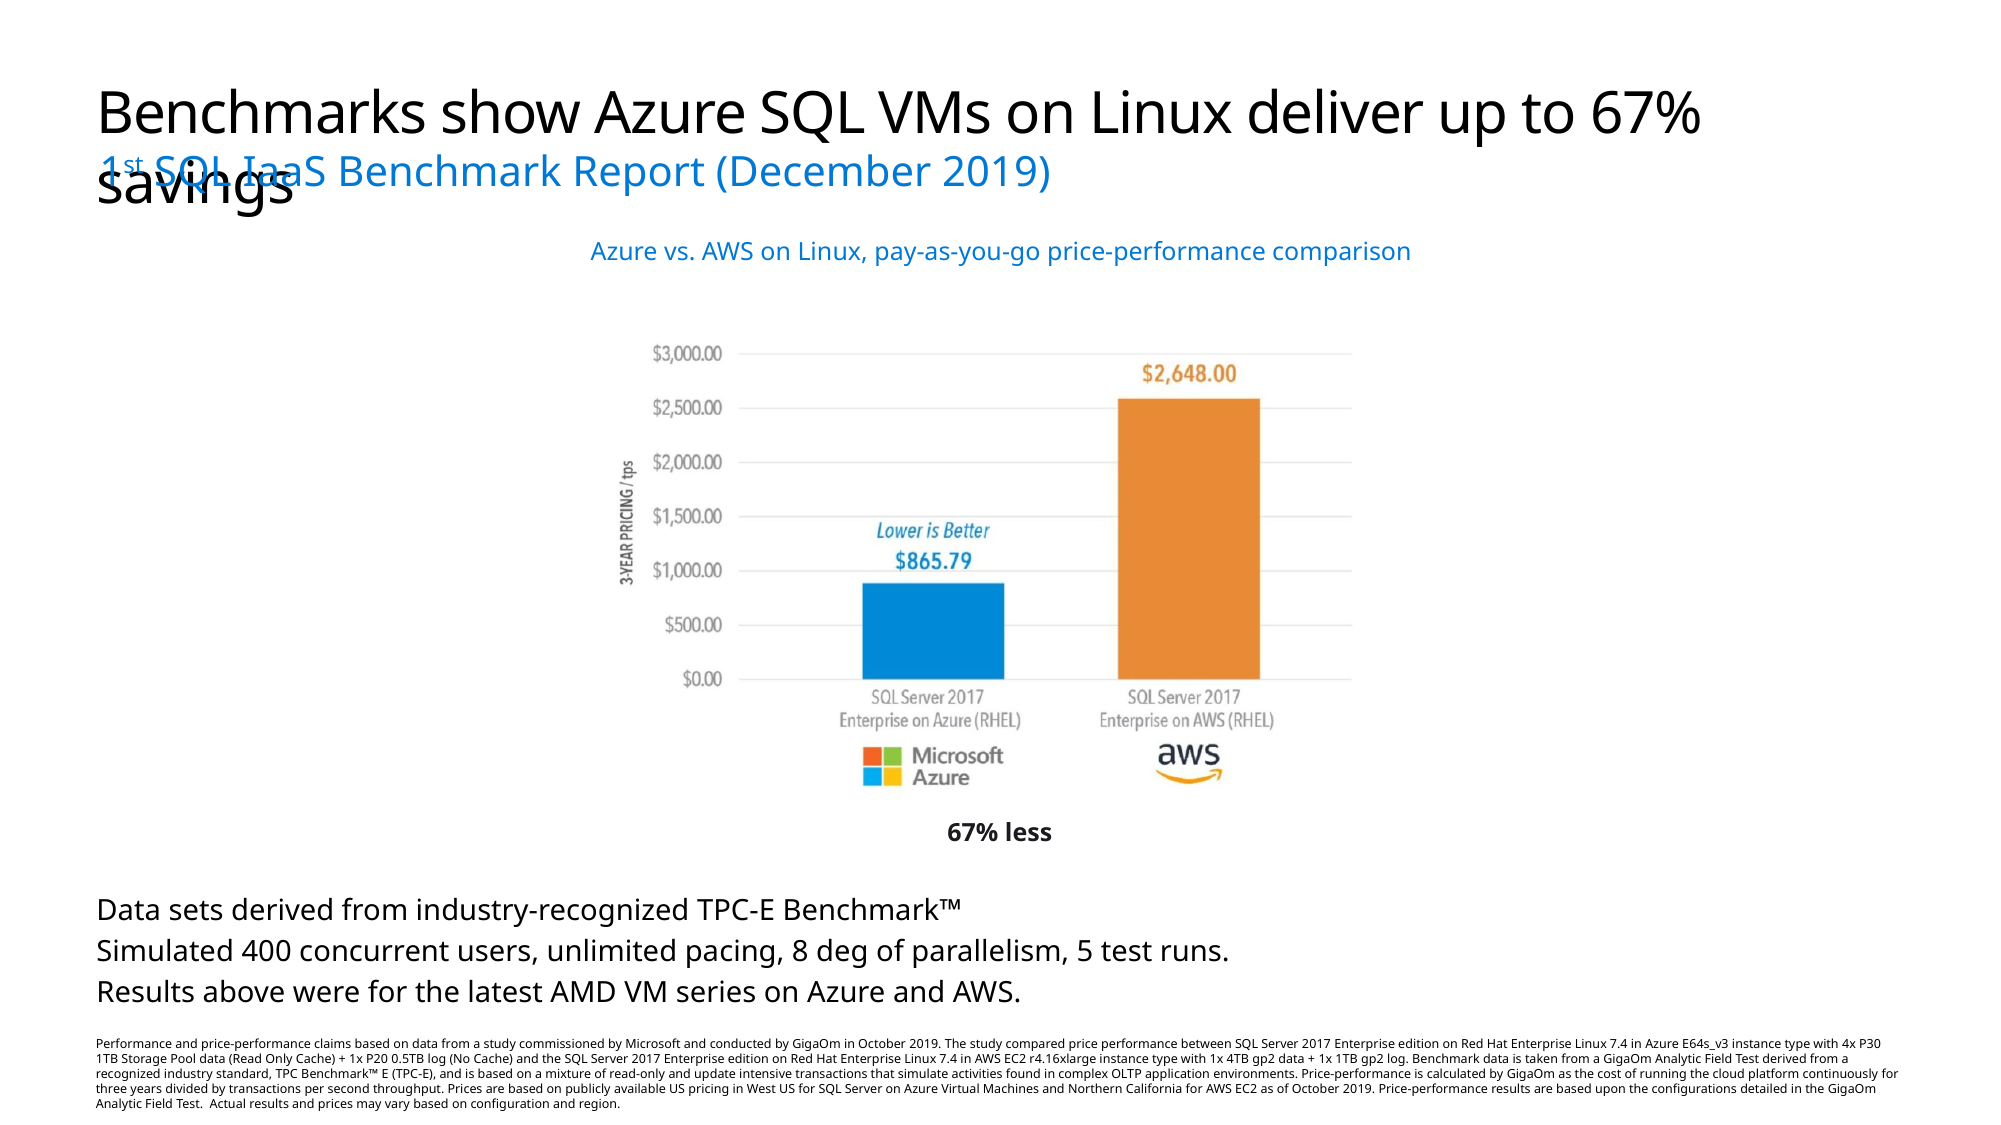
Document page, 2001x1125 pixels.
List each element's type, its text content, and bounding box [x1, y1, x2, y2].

text_box Azure vs. AWS on Linux, pay-as-you-go price-performance comparison [383, 235, 1621, 266]
picture [593, 298, 1407, 827]
text_box 67% less [917, 827, 1083, 847]
text_box Performance and price-performance claims based on data from a study commissioned by Microsoft and conducted by GigaOm in October 2019. The study compared price performance between SQL Server 2017 Enterprise edition on Red Hat Enterprise Linux 7.4 in Azure E64s_v3 instance type with 4x P30 1TB Storage Pool data (Read Only Cache) + 1x P20 0.5TB log (No Cache) and the SQL Server 2017 Enterprise edition on Red Hat Enterprise Linux 7.4 in AWS EC2 r4.16xlarge instance type with 1x 4TB gp2 data + 1x 1TB gp2 log. Benchmark data is taken from a GigaOm Analytic Field Test derived from a recognized industry standard, TPC Benchmark™ E (TPC-E), and is based on a mixture of read-only and update intensive transactions that simulate activities found in complex OLTP application environments. Price-performance is calculated by GigaOm as the cost of running the cloud platform continuously for three years divided by transactions per second throughput. Prices are based on publicly available US pricing in West US for SQL Server on Azure Virtual Machines and Northern California for AWS EC2 as of October 2019. Price-performance results are based upon the configurations detailed in the GigaOm Analytic Field Test. Actual results and prices may vary based on configuration and region. [95, 1035, 1904, 1111]
text_box Data sets derived from industry-recognized TPC-E Benchmark™ Simulated 400 concurrent users, unlimited pacing, 8 deg of parallelism, 5 test runs. Results above were for the latest AMD VM series on Azure and AWS. [96, 890, 1908, 1009]
text_box 1st SQL IaaS Benchmark Report (December 2019) [99, 149, 1340, 196]
title Benchmarks show Azure SQL VMs on Linux deliver up to 67% savings [96, 75, 1904, 146]
